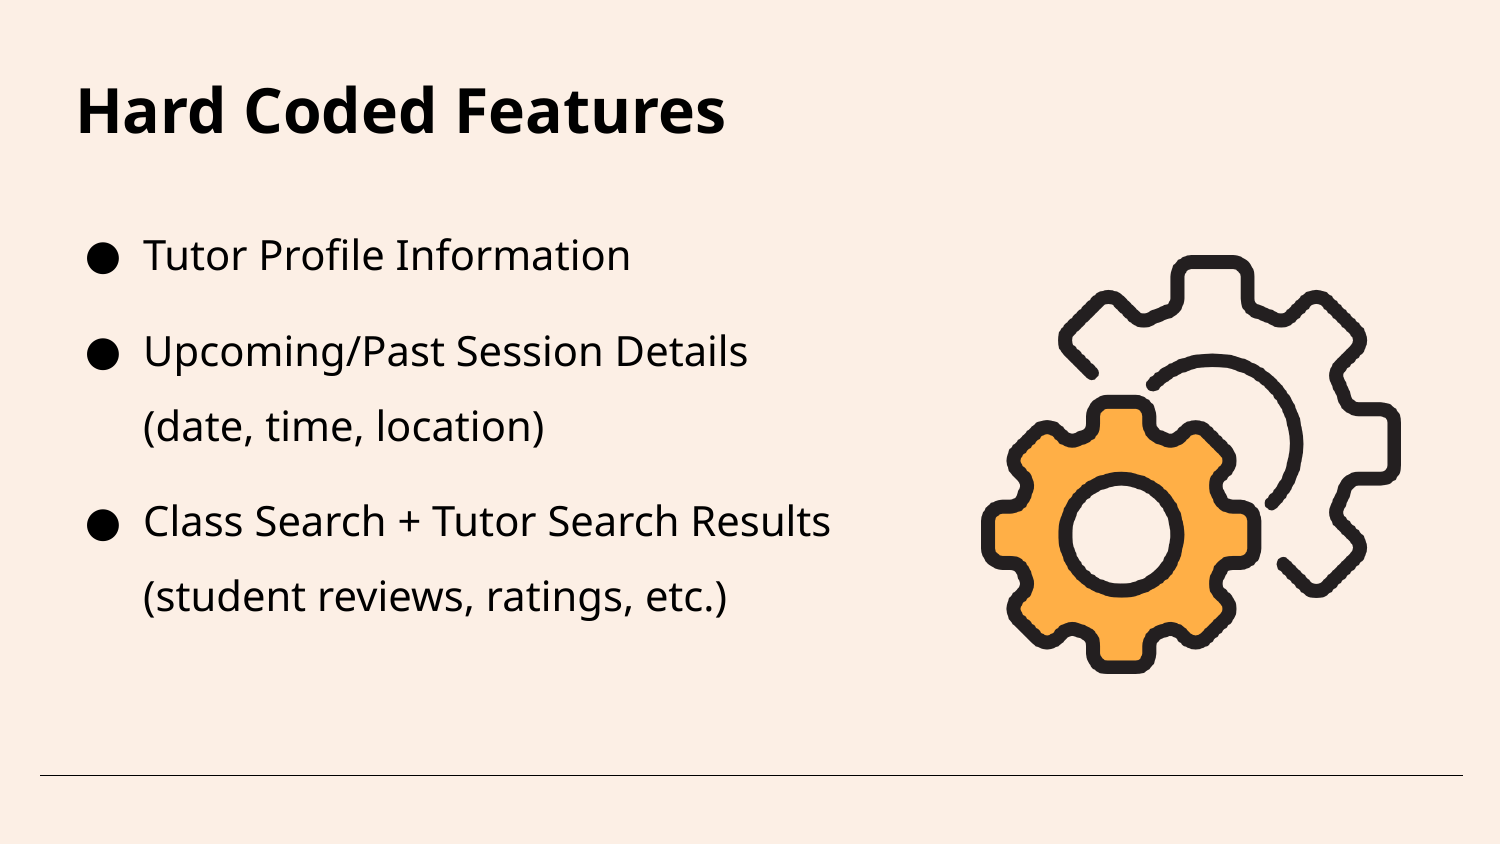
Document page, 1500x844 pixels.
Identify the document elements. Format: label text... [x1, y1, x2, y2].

title Hard Coded Features [60, 12, 1078, 163]
picture [981, 254, 1401, 675]
text_box Tutor Profile Information Upcoming/Past Session Details (date, time, location) Class Search + Tutor Search Results (student reviews, ratings, etc.) [53, 188, 873, 674]
